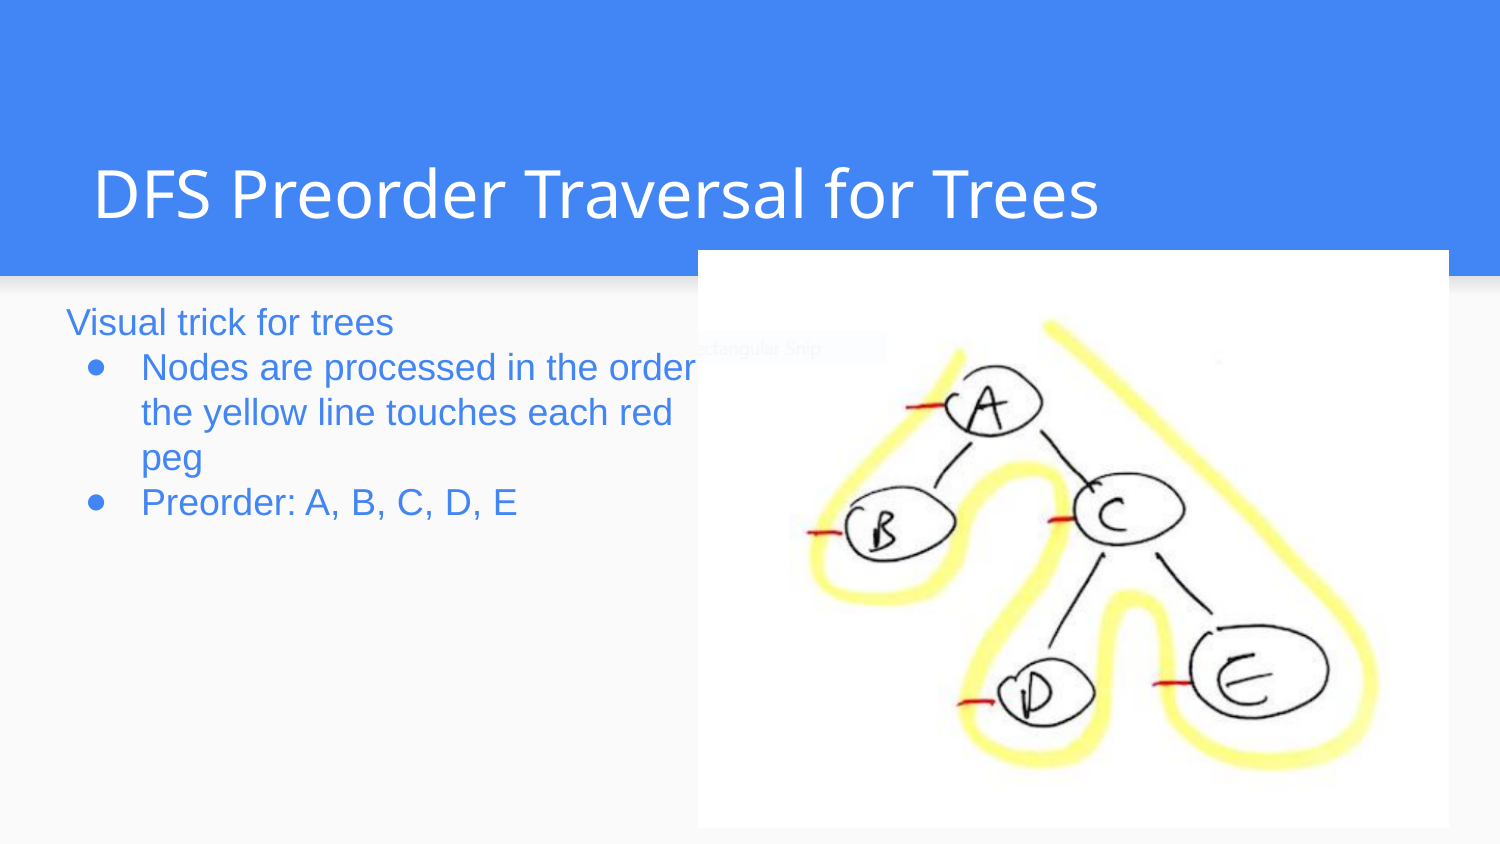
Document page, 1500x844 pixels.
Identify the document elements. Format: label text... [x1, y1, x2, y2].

picture [698, 250, 1450, 828]
text_box Visual trick for trees Nodes are processed in the order the yellow line touches each red peg Preorder: A, B, C, D, E [51, 282, 757, 843]
list Preorder: “Visit” a node, traverse left child, then traverse right child [51, 189, 1449, 282]
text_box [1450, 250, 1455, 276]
title DFS Preorder Traversal for Trees [77, 121, 1427, 189]
